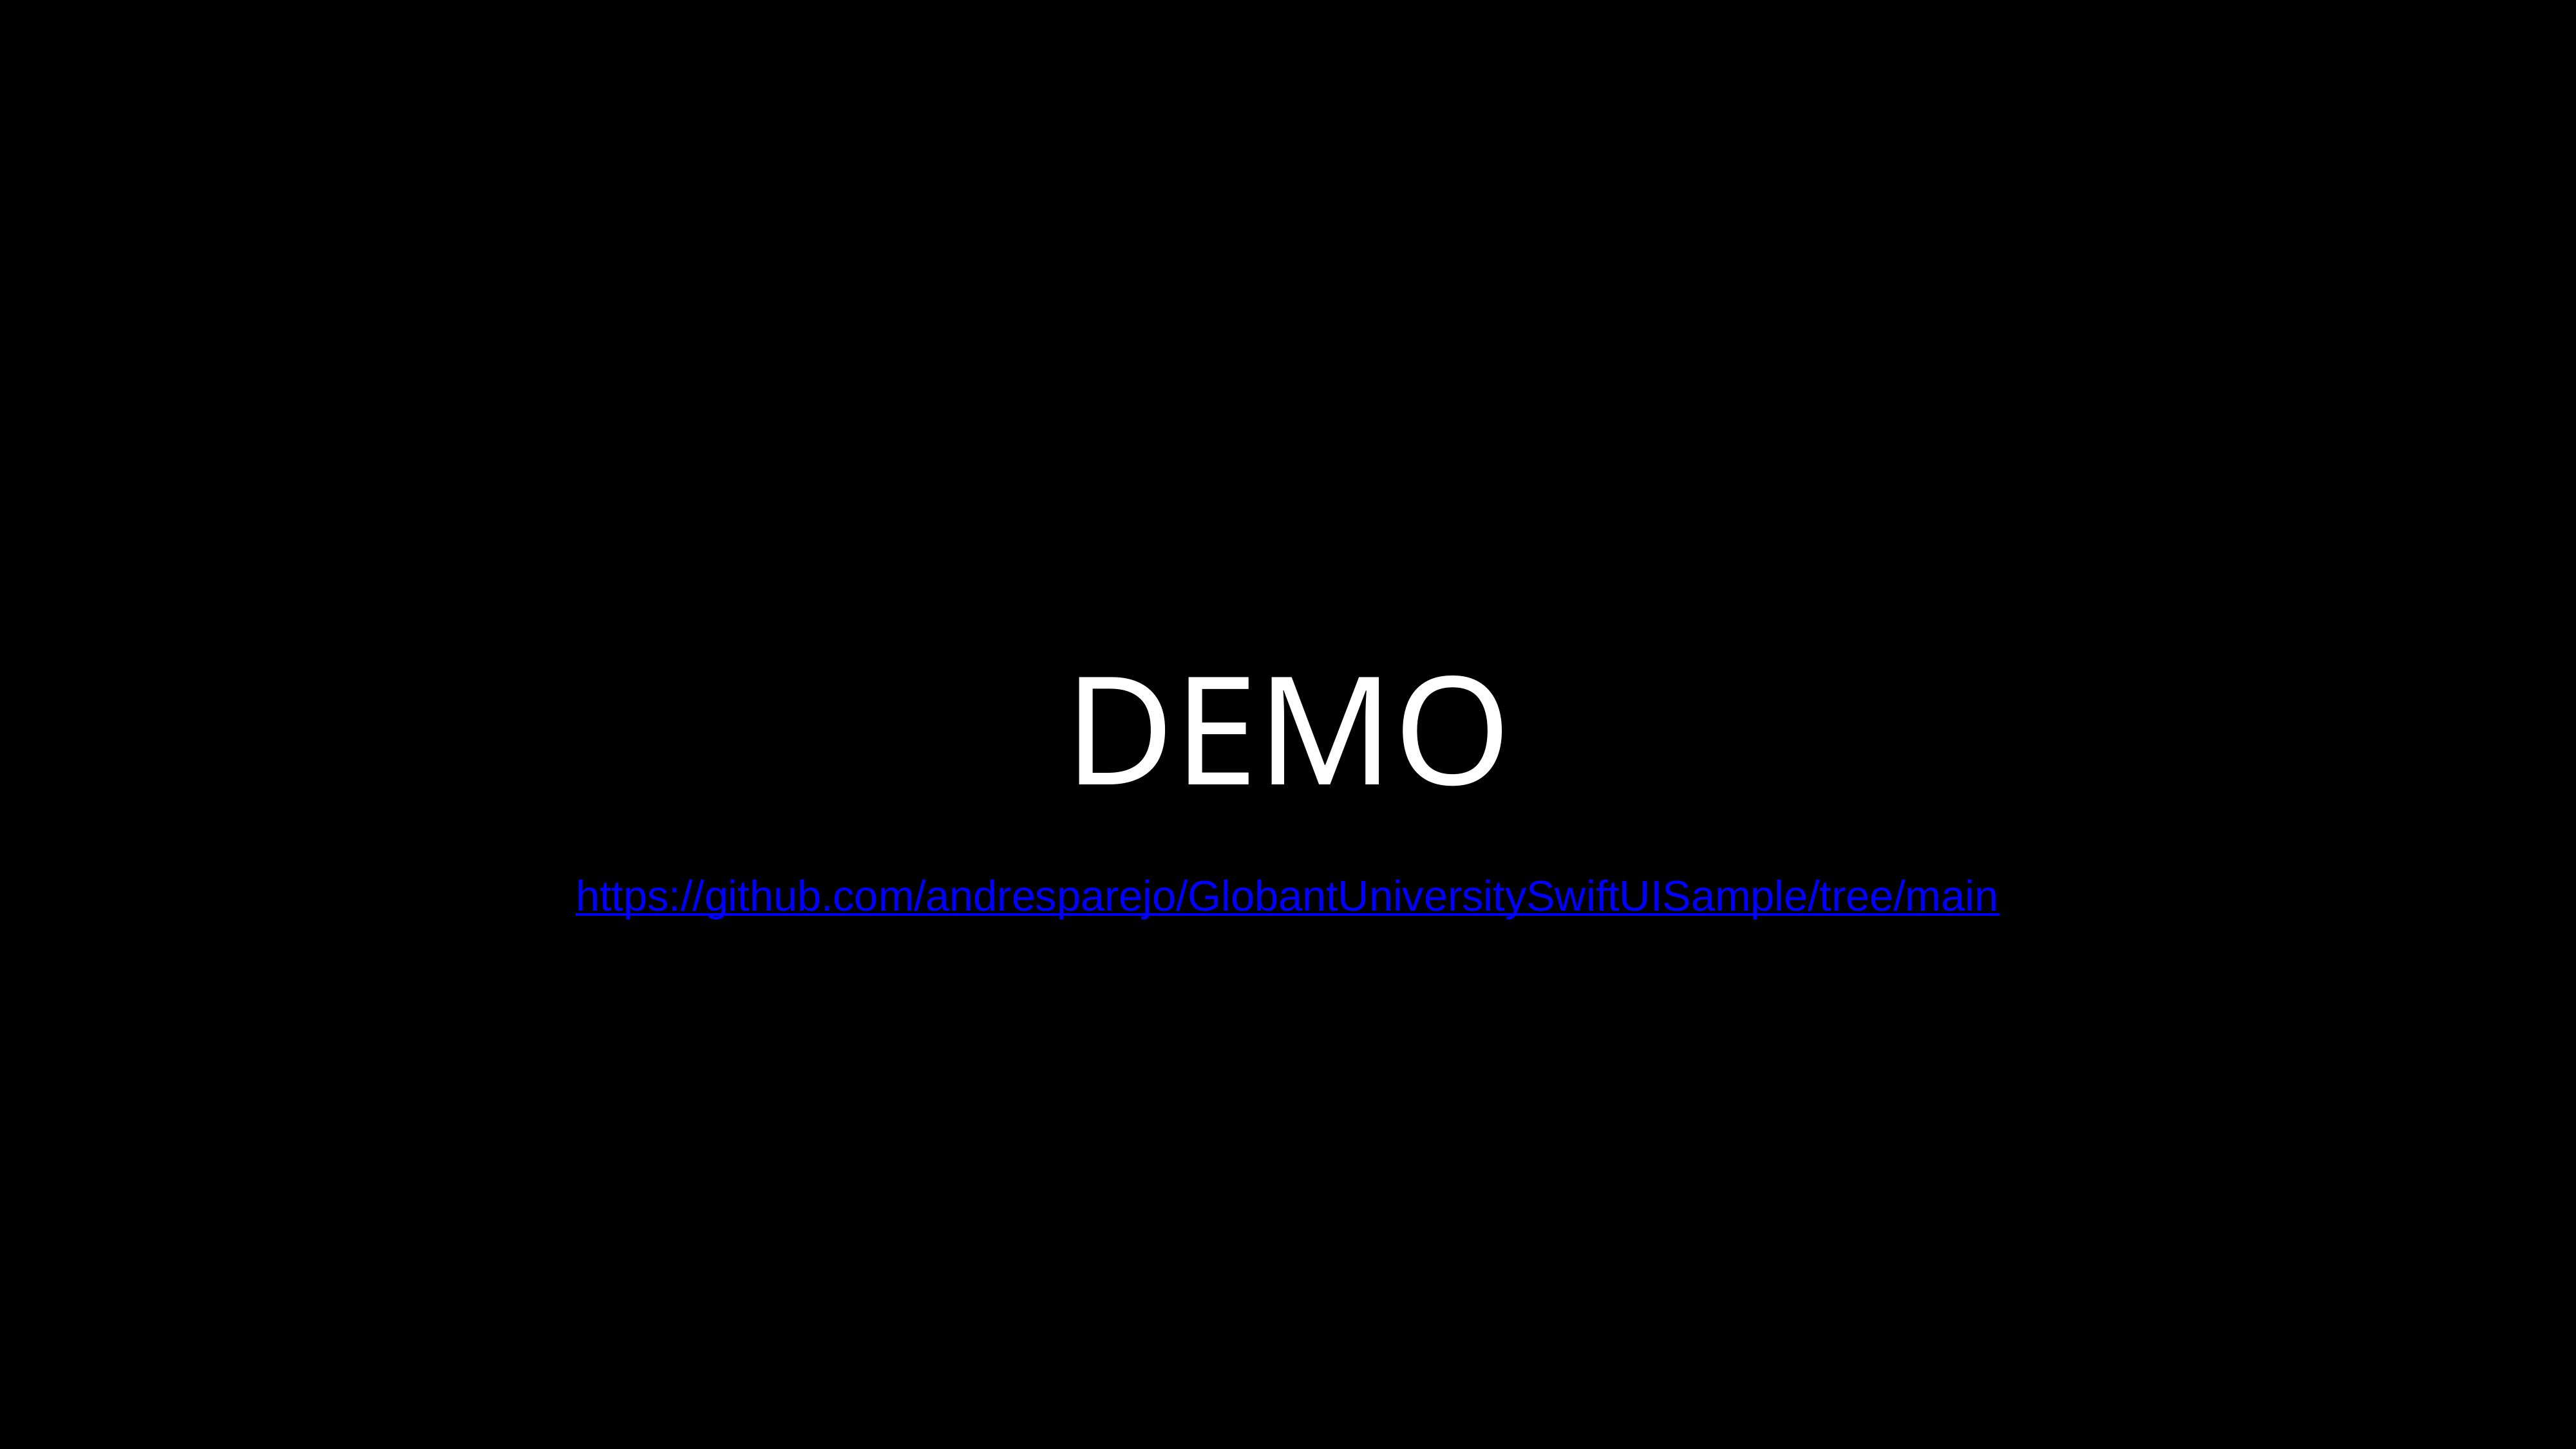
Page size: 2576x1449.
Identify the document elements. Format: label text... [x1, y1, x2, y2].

text_box https://github.com/andresparejo/GlobantUniversitySwiftUISample/tree/main [571, 862, 2005, 925]
title DEMO [187, 478, 2389, 971]
